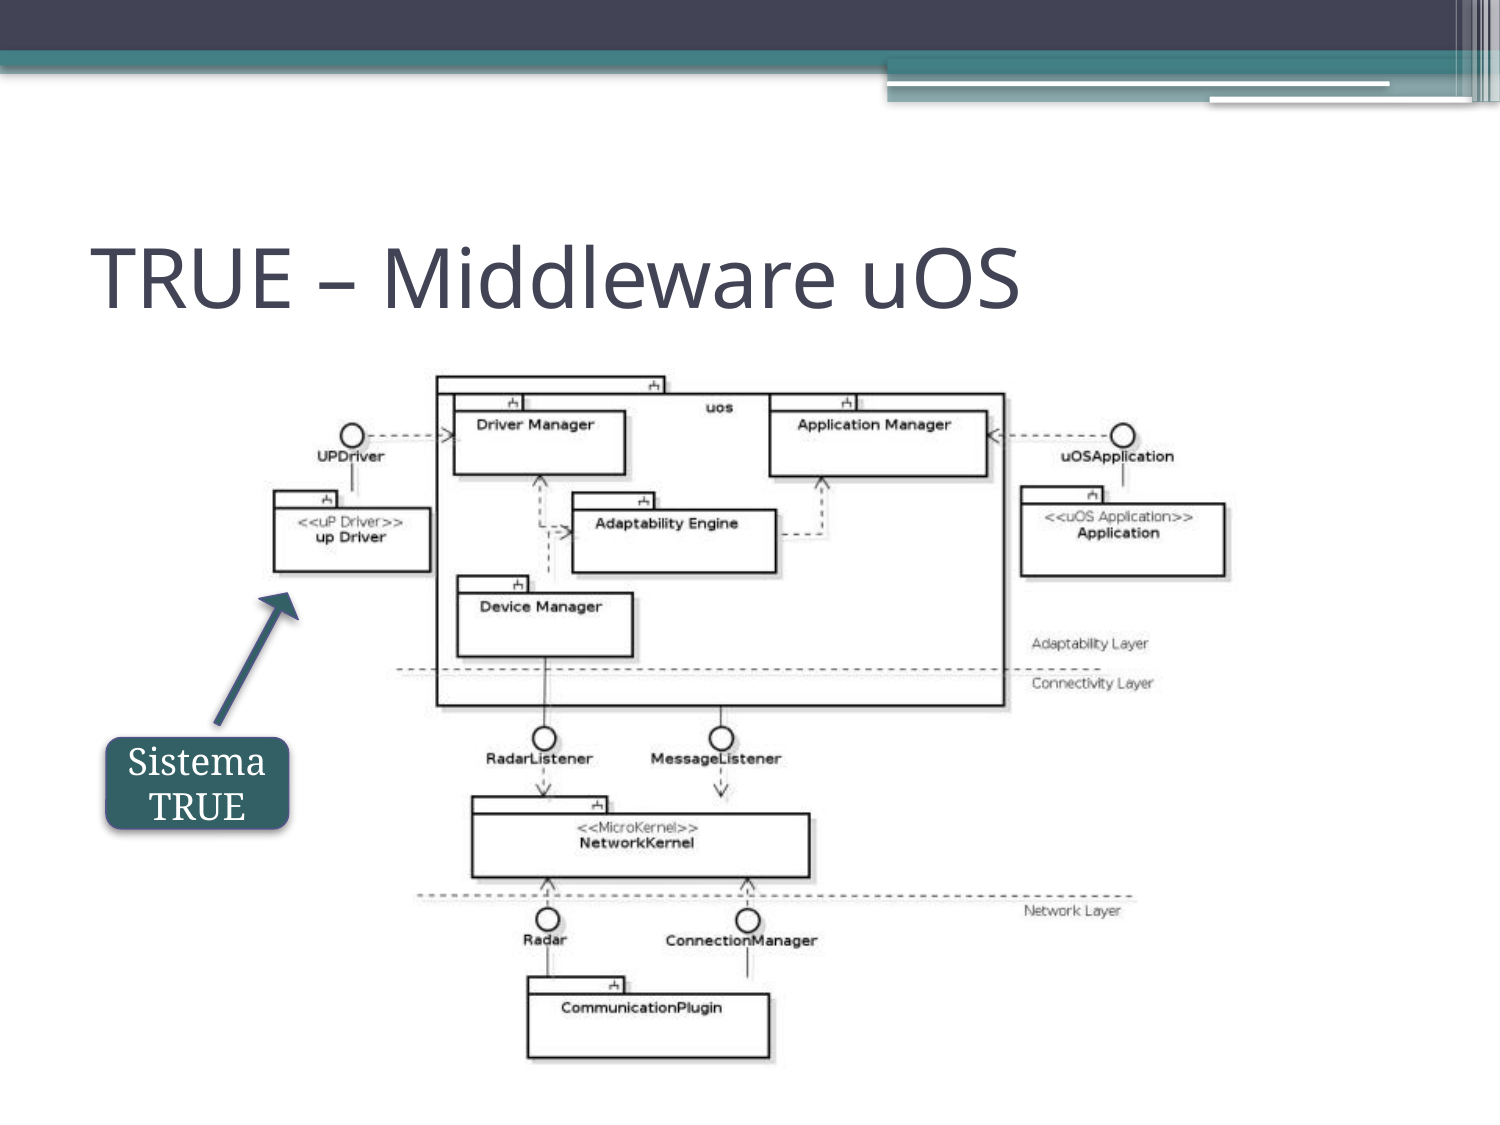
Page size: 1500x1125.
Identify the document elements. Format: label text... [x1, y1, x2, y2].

title TRUE – Middleware uOS [75, 187, 1425, 363]
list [74, 368, 1426, 1079]
